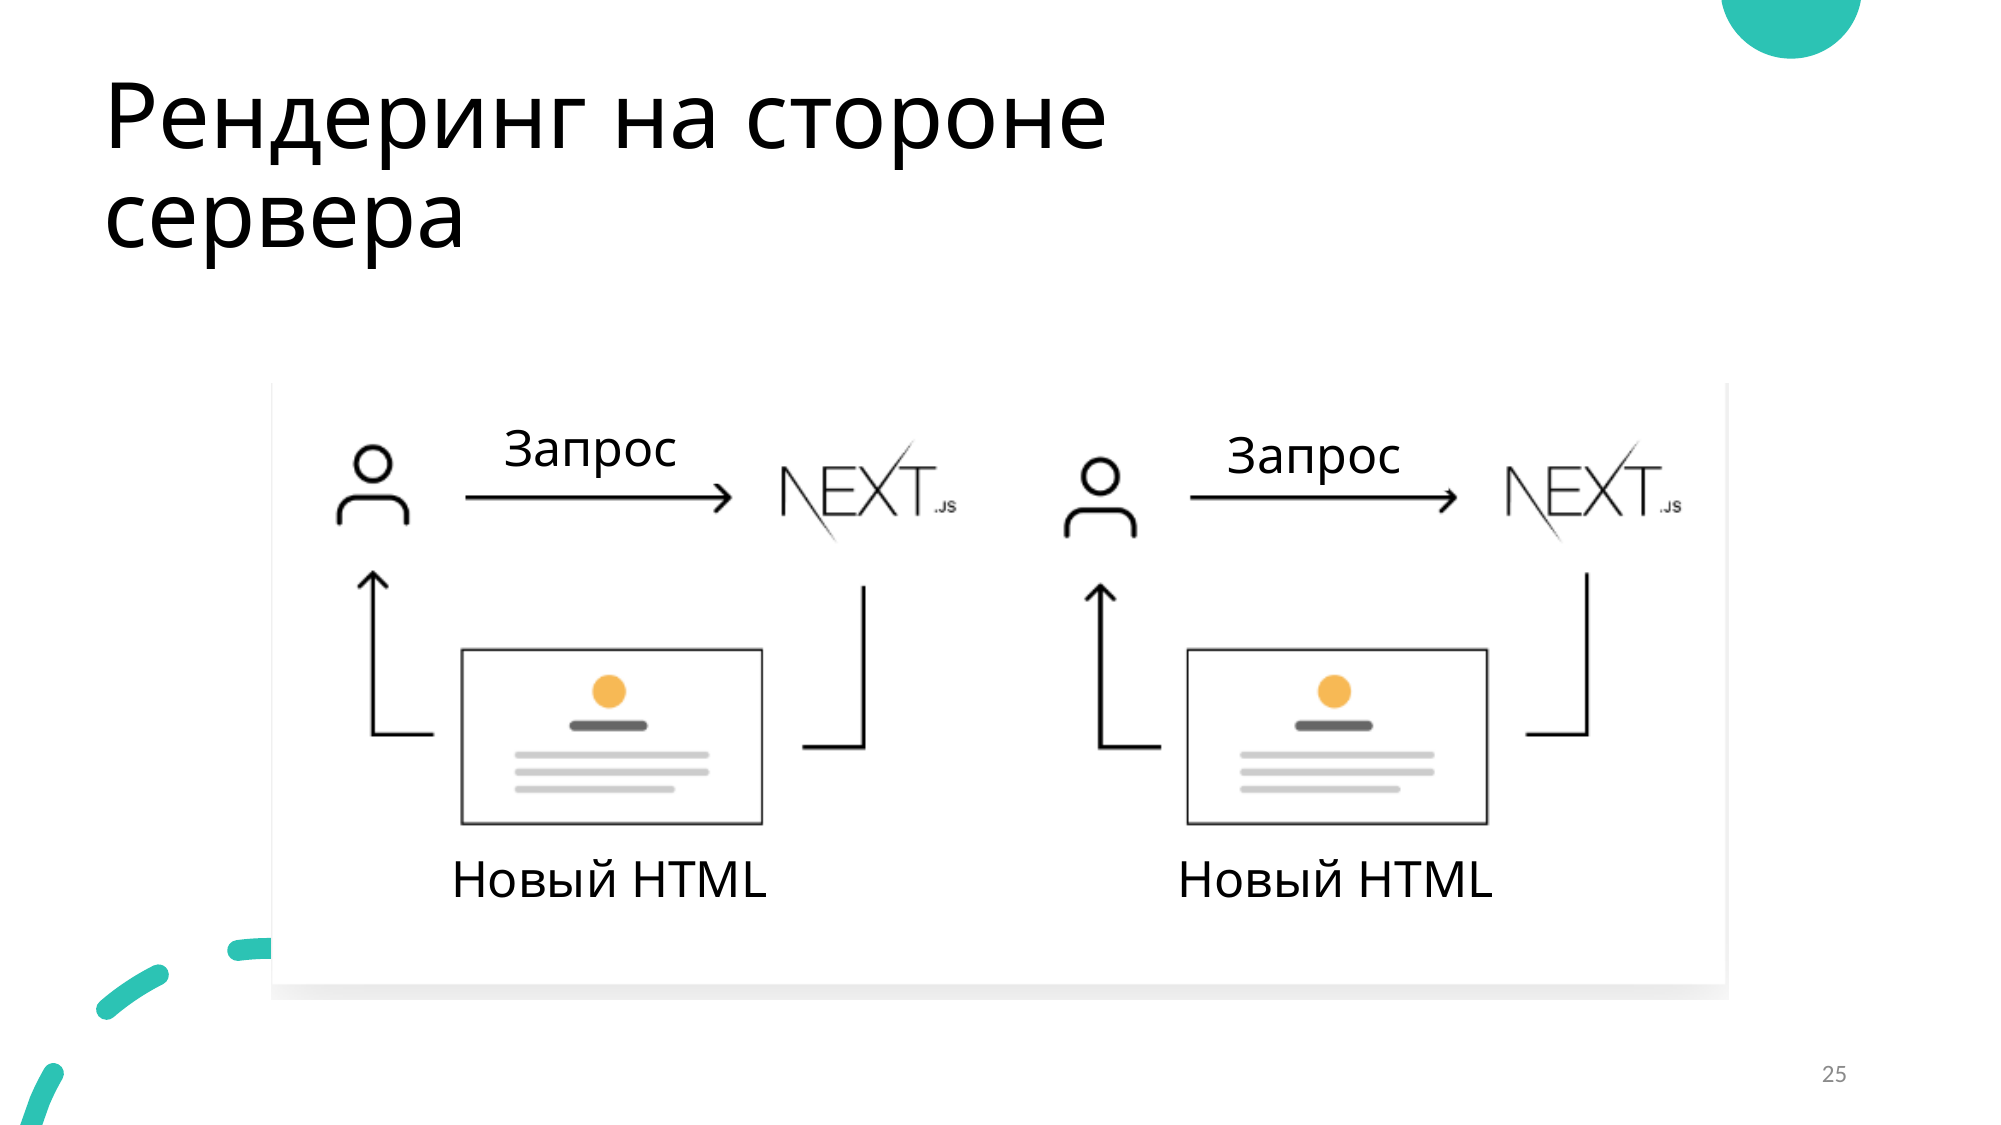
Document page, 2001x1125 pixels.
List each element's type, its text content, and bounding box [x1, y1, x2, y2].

title Рендеринг на стороне сервера [88, 59, 1396, 278]
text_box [271, 383, 1729, 1000]
slide_number 25 [1412, 1042, 1863, 1103]
